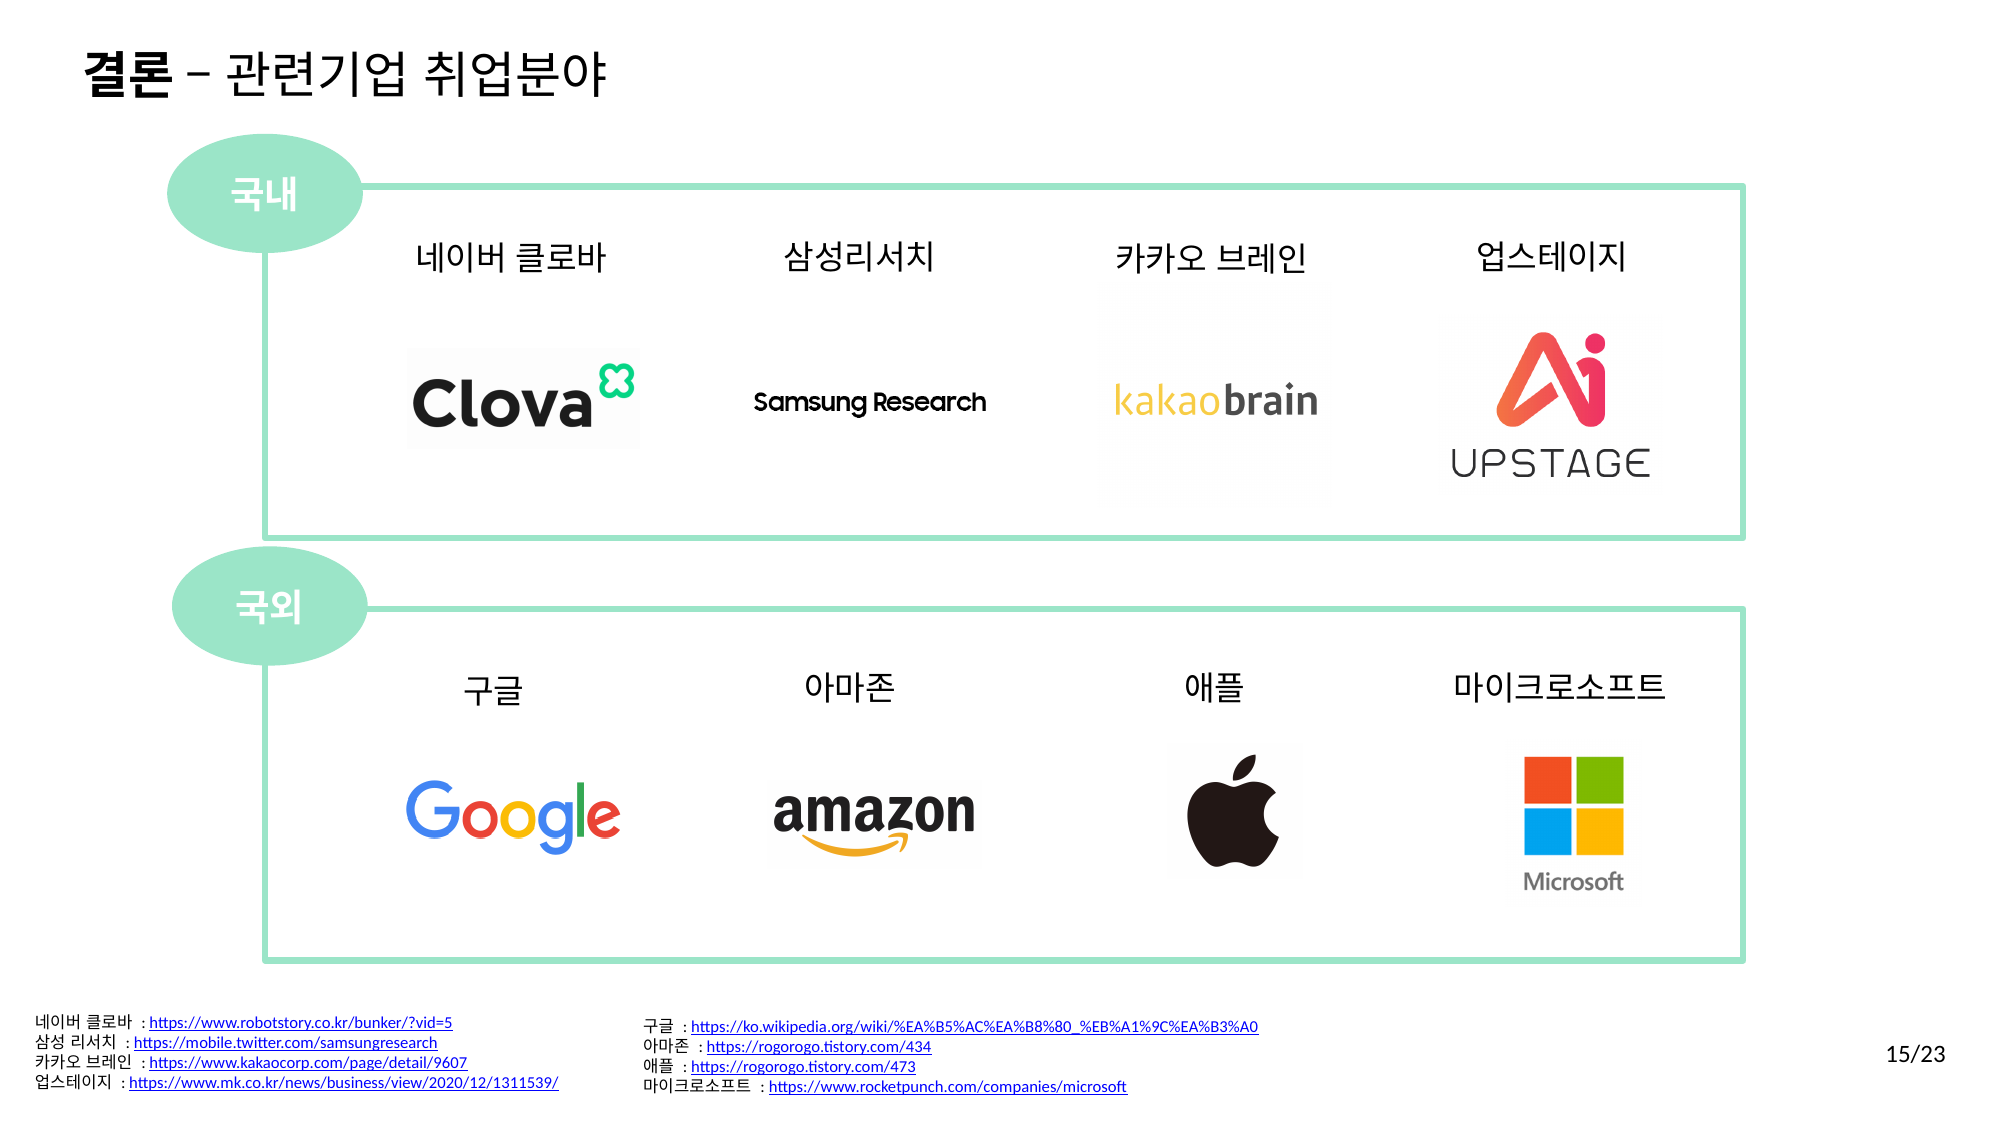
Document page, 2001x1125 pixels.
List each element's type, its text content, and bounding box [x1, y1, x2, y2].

text_box 네이버 클로바 : https://www.robotstory.co.kr/bunker/?vid=5 삼성 리서치 : https://mobile.twitter.com/samsungresearch 카카오 브레인 : https://www.kakaocorp.com/page/detail/9607 업스테이지 : https://www.mk.co.kr/news/business/view/2020/12/1311539/ [19, 1005, 782, 1100]
text_box 결론 – 관련기업 취업분야 [67, 36, 623, 112]
picture [766, 779, 983, 870]
picture [1097, 282, 1332, 509]
picture [407, 347, 641, 450]
text_box 국내 [167, 133, 363, 254]
picture [1166, 742, 1303, 879]
picture [1505, 739, 1642, 908]
picture [732, 268, 1006, 542]
picture [1438, 308, 1663, 496]
text_box 15/23 [1870, 1030, 1962, 1075]
text_box [263, 185, 1745, 540]
text_box [263, 607, 1745, 962]
text_box 국외 [171, 546, 368, 666]
picture [405, 780, 622, 858]
text_box 구글 : https://ko.wikipedia.org/wiki/%EA%B5%AC%EA%B8%80_%EB%A1%9C%EA%B3%A0 아마존 : https://rogorogo.tistory.com/434 애플 : https://rogorogo.tistory.com/473 마이크로소프트 : https://www.rocketpunch.com/companies/microsoft [628, 1008, 1533, 1103]
